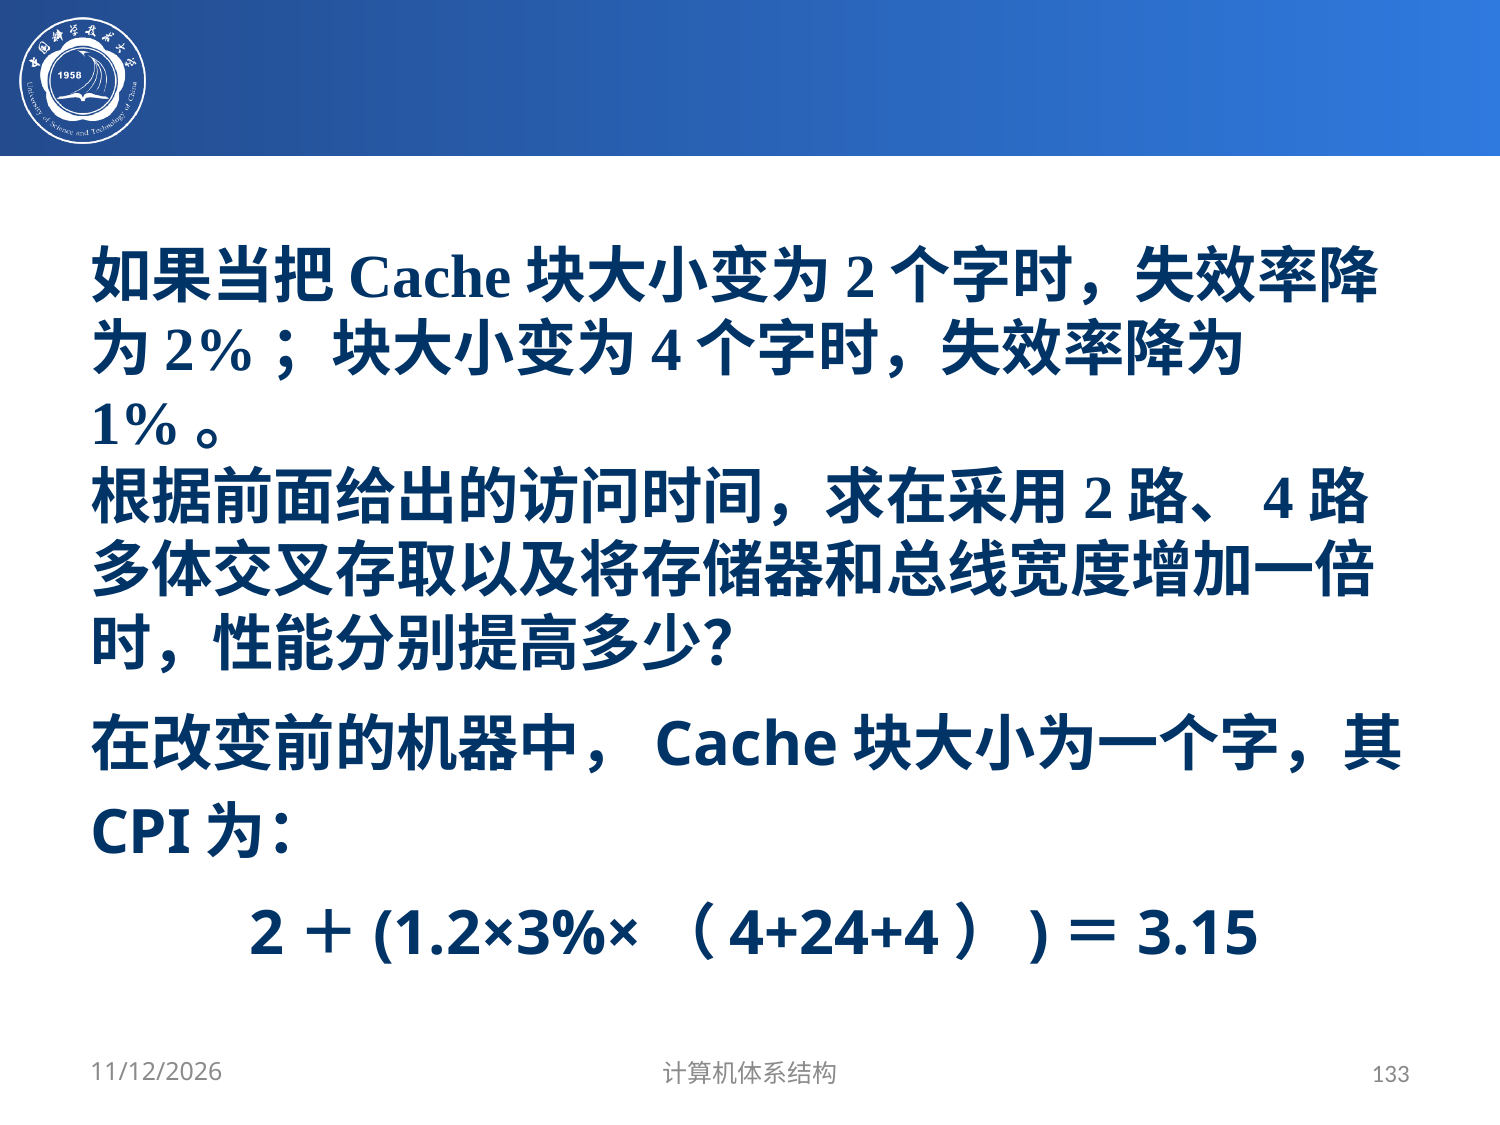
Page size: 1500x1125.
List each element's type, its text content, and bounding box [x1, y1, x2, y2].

footer 计算机体系结构 [512, 1042, 988, 1103]
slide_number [75, 1042, 425, 1103]
slide_number 133 [1074, 1042, 1425, 1103]
list 如果当把Cache块大小变为2个字时，失效率降为2%；块大小变为4个字时，失效率降为1%。 根据前面给出的访问时间，求在采用2路、4路多体交叉存取以及将存储器和总线宽度增加一倍时，性能分别提高多少？ 在改变前的机器中，Cache块大小为一个字，其CPI为： 2＋(1.2×3%×（4+24+4）)＝3.15 [75, 228, 1425, 977]
picture [19, 17, 146, 144]
